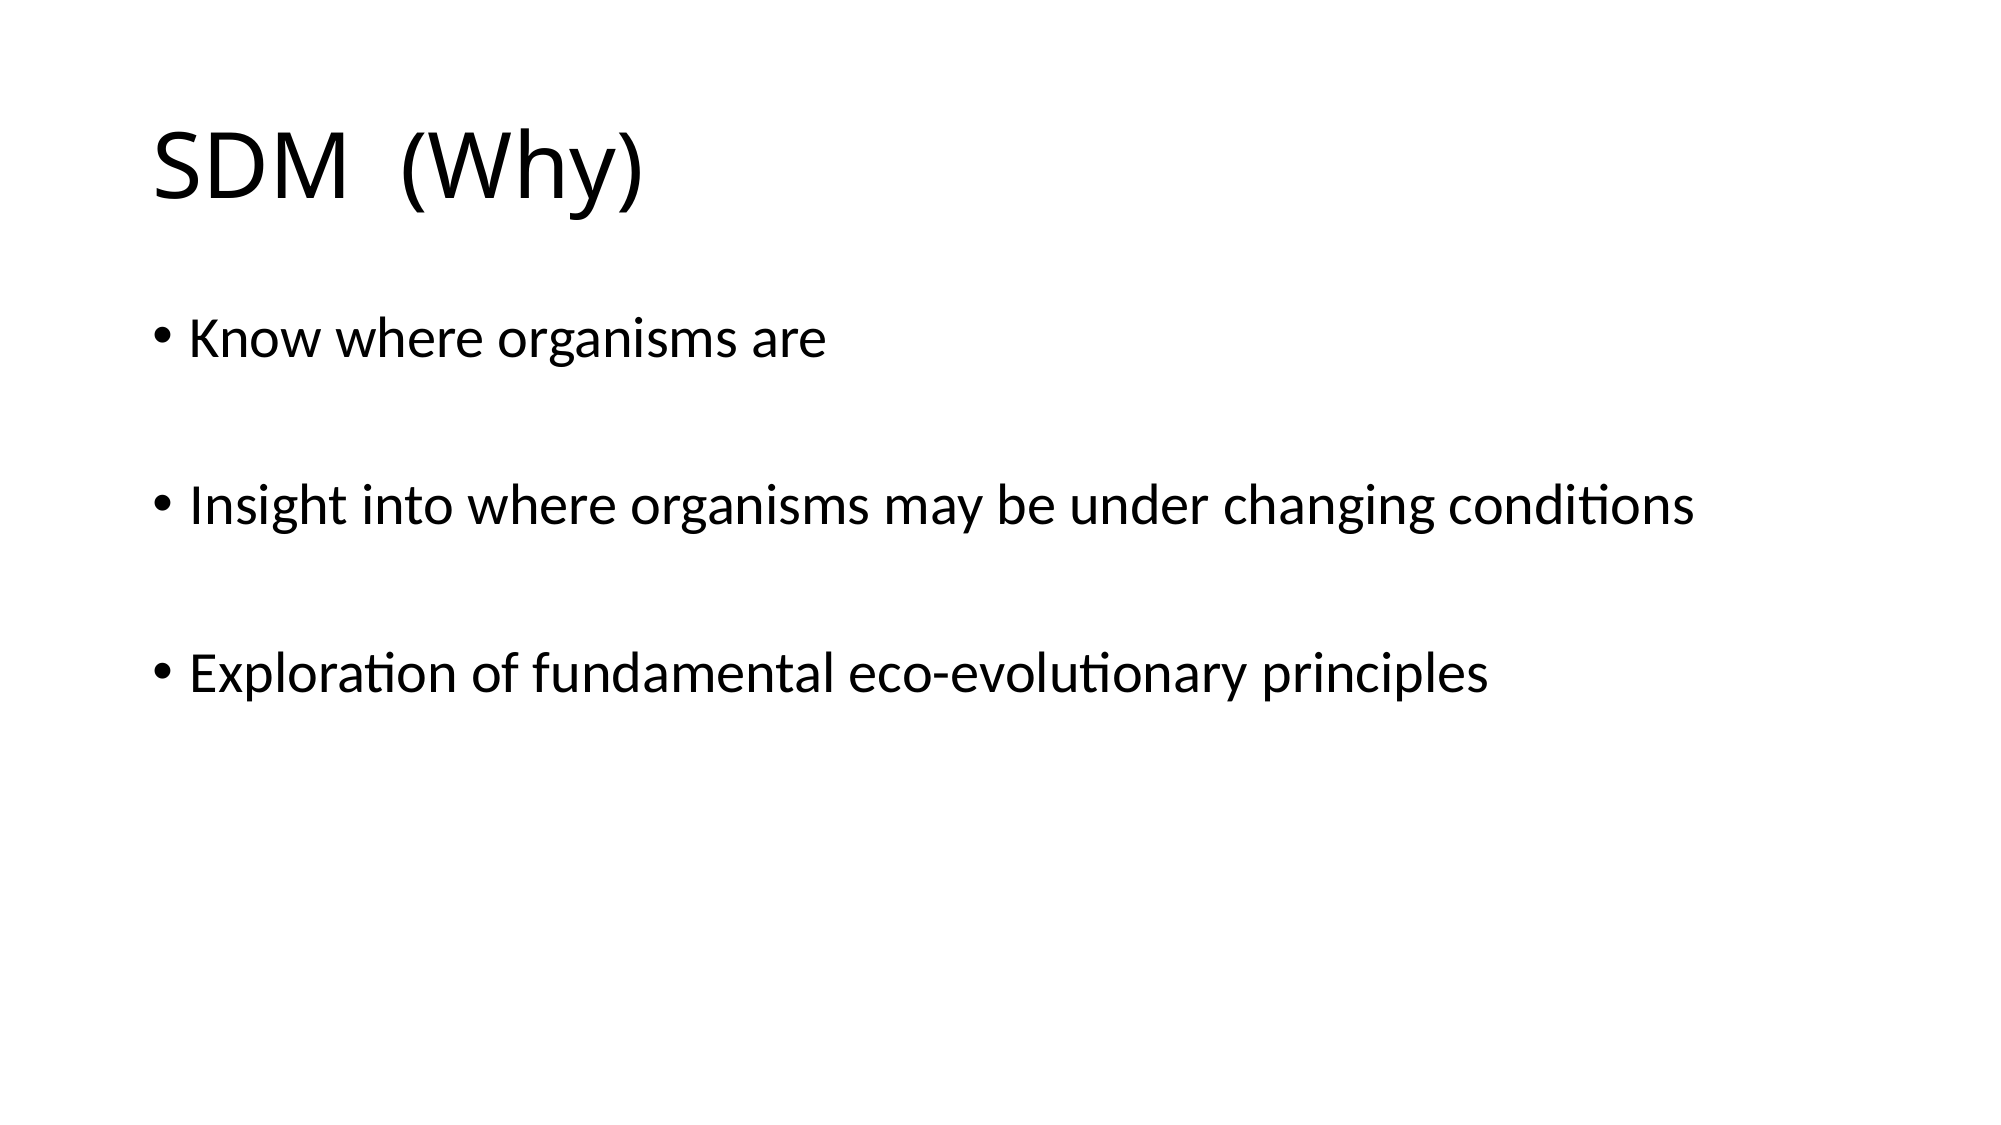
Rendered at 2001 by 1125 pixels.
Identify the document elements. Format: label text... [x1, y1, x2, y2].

list Know where organisms are Insight into where organisms may be under changing conditions Exploration of fundamental eco-evolutionary principles [137, 299, 1863, 1014]
title SDM (Why) [137, 59, 1863, 278]
